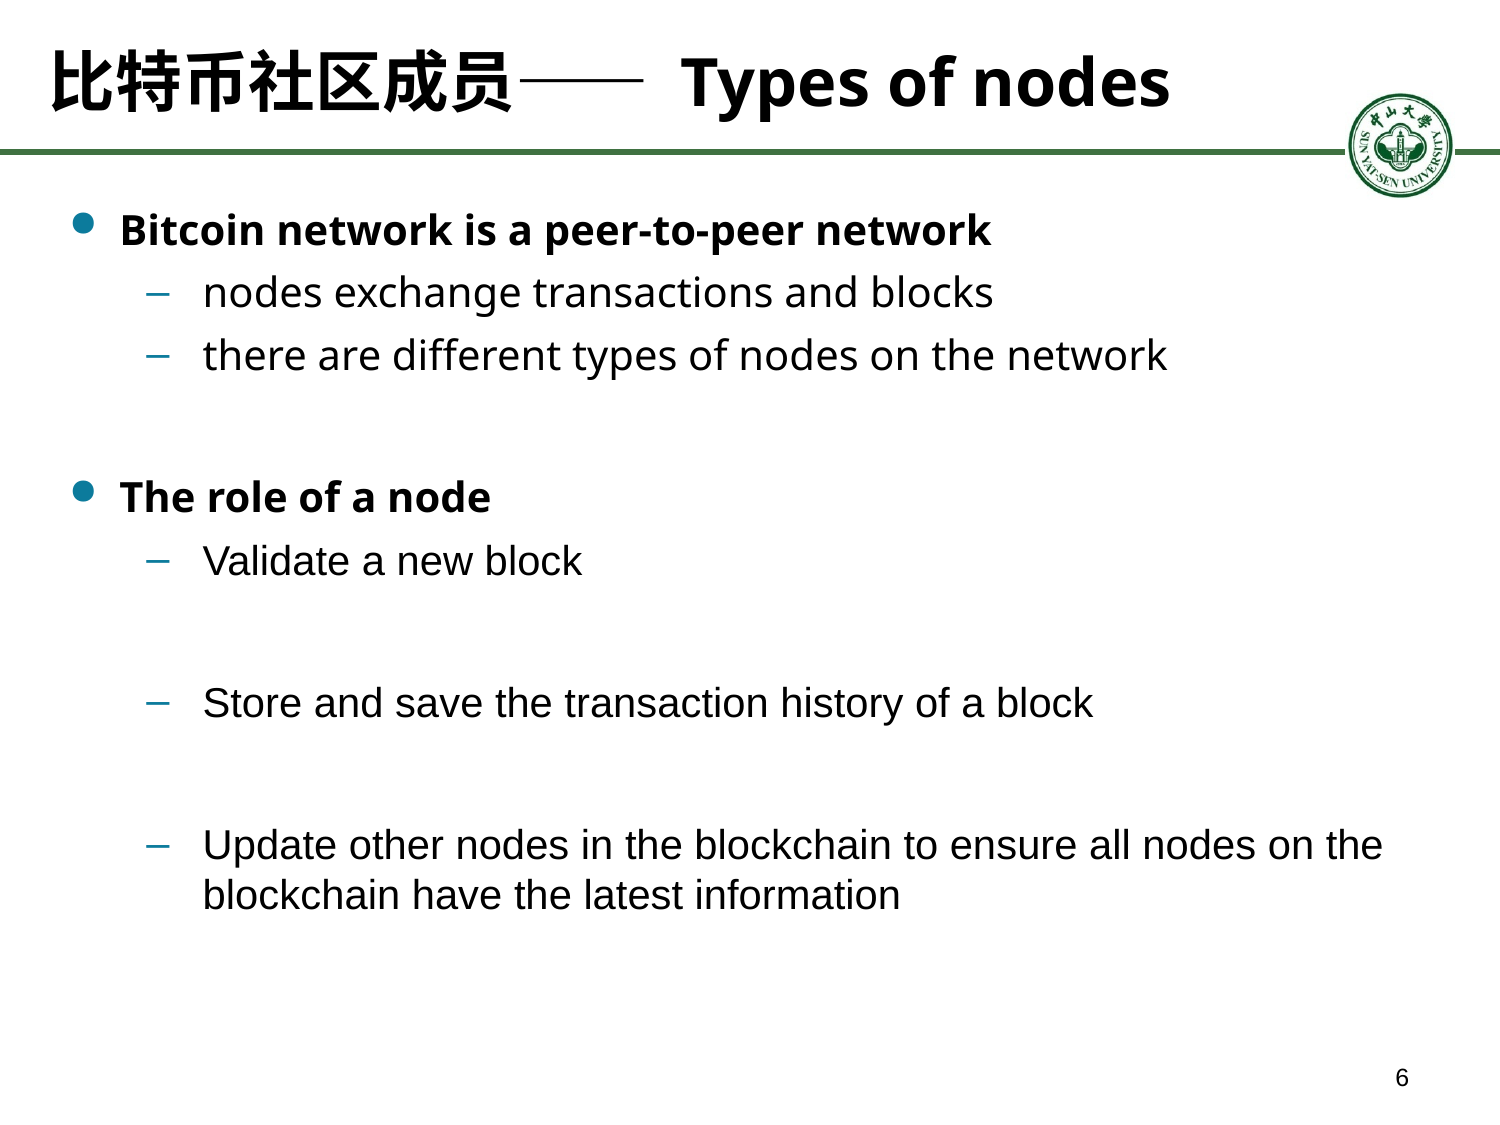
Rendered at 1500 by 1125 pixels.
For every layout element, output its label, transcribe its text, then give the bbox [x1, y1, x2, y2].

picture [1345, 90, 1455, 200]
list Bitcoin network is a peer-to-peer network nodes exchange transactions and blocks there are different types of nodes on the network The role of a node Validate a new block Store and save the transaction history of a block Update other nodes in the blockchain to ensure all nodes on the blockchain have the latest information [56, 195, 1454, 1035]
title 比特币社区成员—— Types of nodes [33, 27, 1454, 137]
